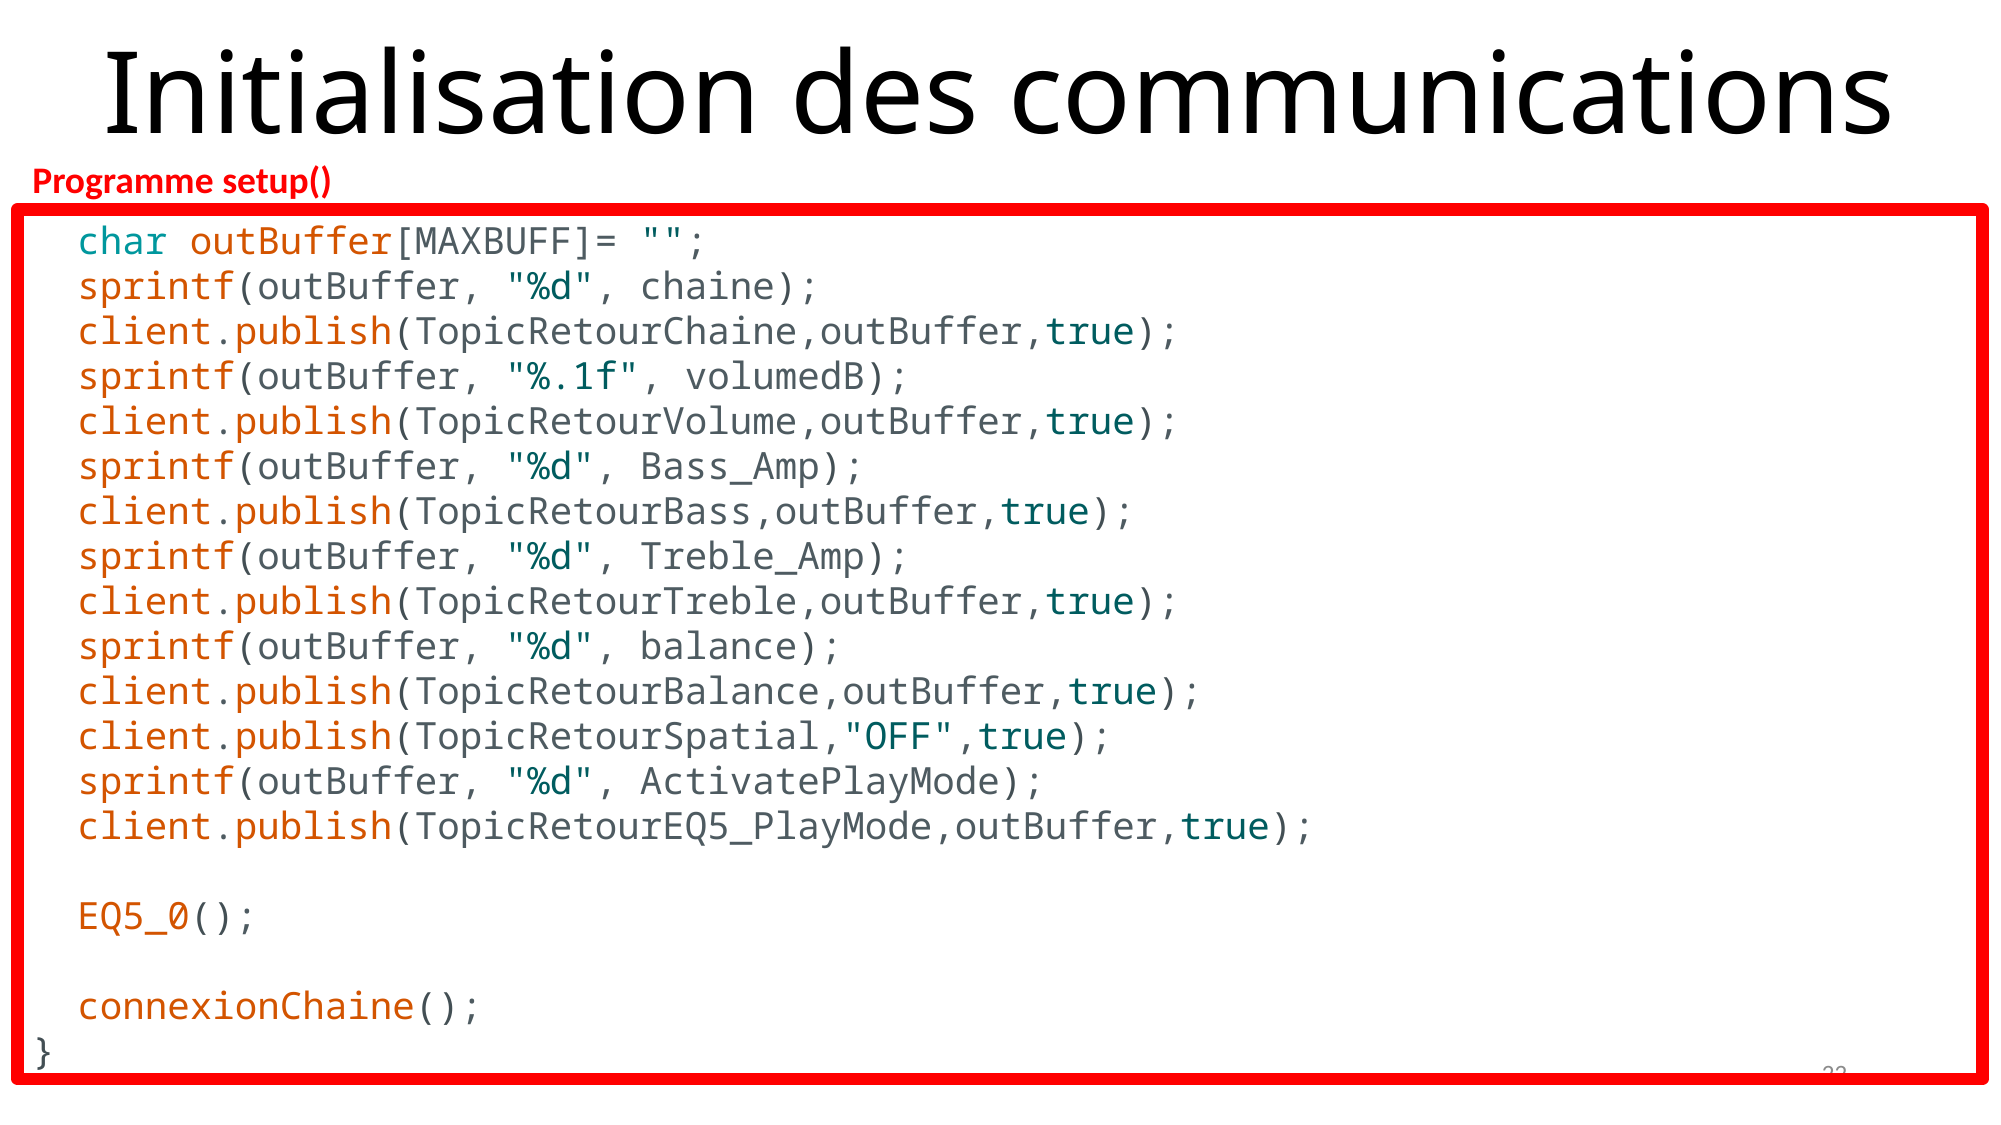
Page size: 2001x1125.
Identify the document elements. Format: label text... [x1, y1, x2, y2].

text_box Programme setup() [17, 148, 642, 209]
text_box char outBuffer[MAXBUFF]= ""; sprintf(outBuffer, "%d", chaine); client.publish(TopicRetourChaine,outBuffer,true); sprintf(outBuffer, "%.1f", volumedB); client.publish(TopicRetourVolume,outBuffer,true); sprintf(outBuffer, "%d", Bass_Amp); client.publish(TopicRetourBass,outBuffer,true); sprintf(outBuffer, "%d", Treble_Amp); client.publish(TopicRetourTreble,outBuffer,true); sprintf(outBuffer, "%d", balance); client.publish(TopicRetourBalance,outBuffer,true); client.publish(TopicRetourSpatial,"OFF",true); sprintf(outBuffer, "%d", ActivatePlayMode); client.publish(TopicRetourEQ5_PlayMode,outBuffer,true); EQ5_0(); connexionChaine(); } [17, 209, 1983, 1079]
title Initialisation des communications [0, 0, 2000, 167]
slide_number 22 [1412, 1042, 1863, 1103]
